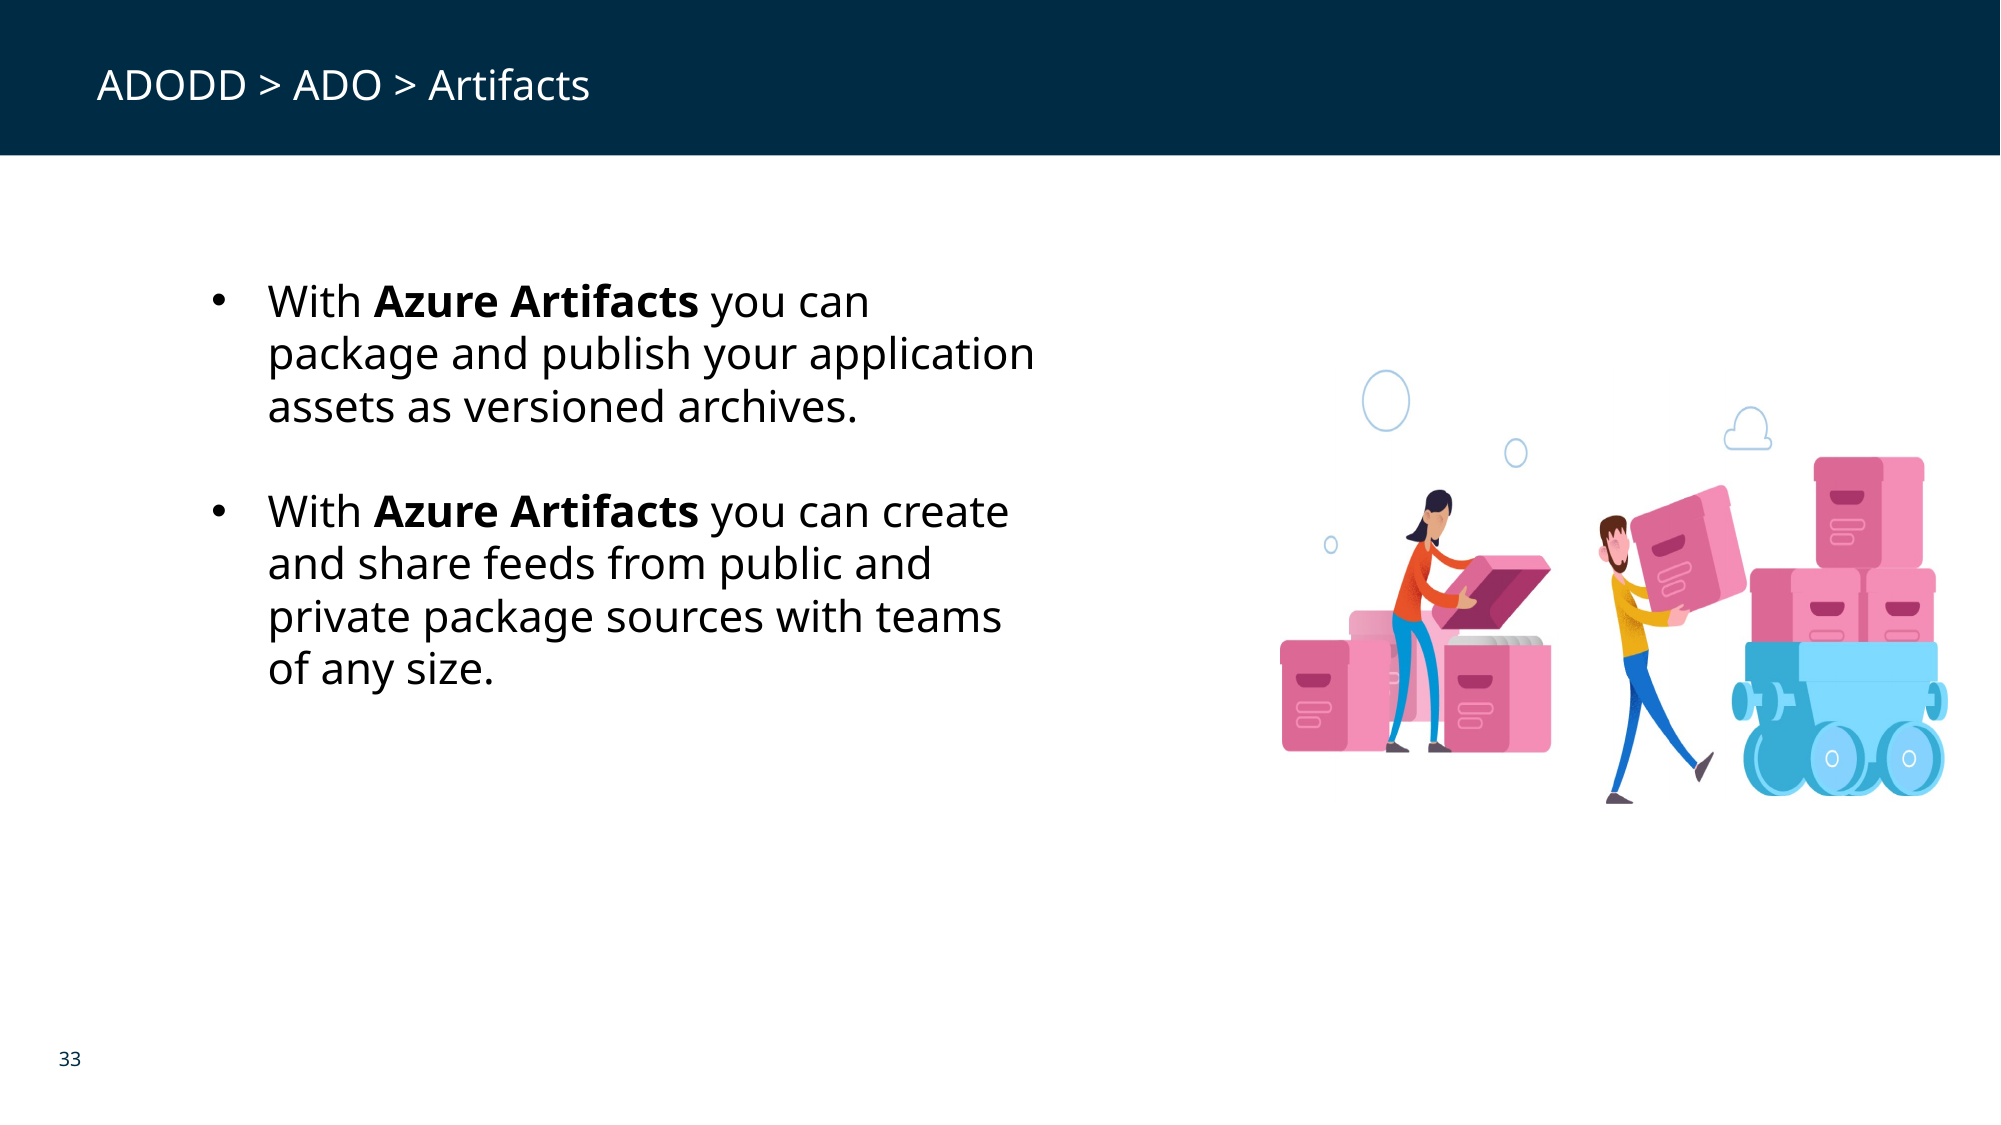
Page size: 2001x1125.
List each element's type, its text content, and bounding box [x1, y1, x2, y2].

picture [1280, 369, 1948, 804]
text_box With Azure Artifacts you can package and publish your application assets as versioned archives. With Azure Artifacts you can create and share feeds from public and private package sources with teams of any size. [211, 273, 1052, 966]
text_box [0, 0, 2000, 156]
